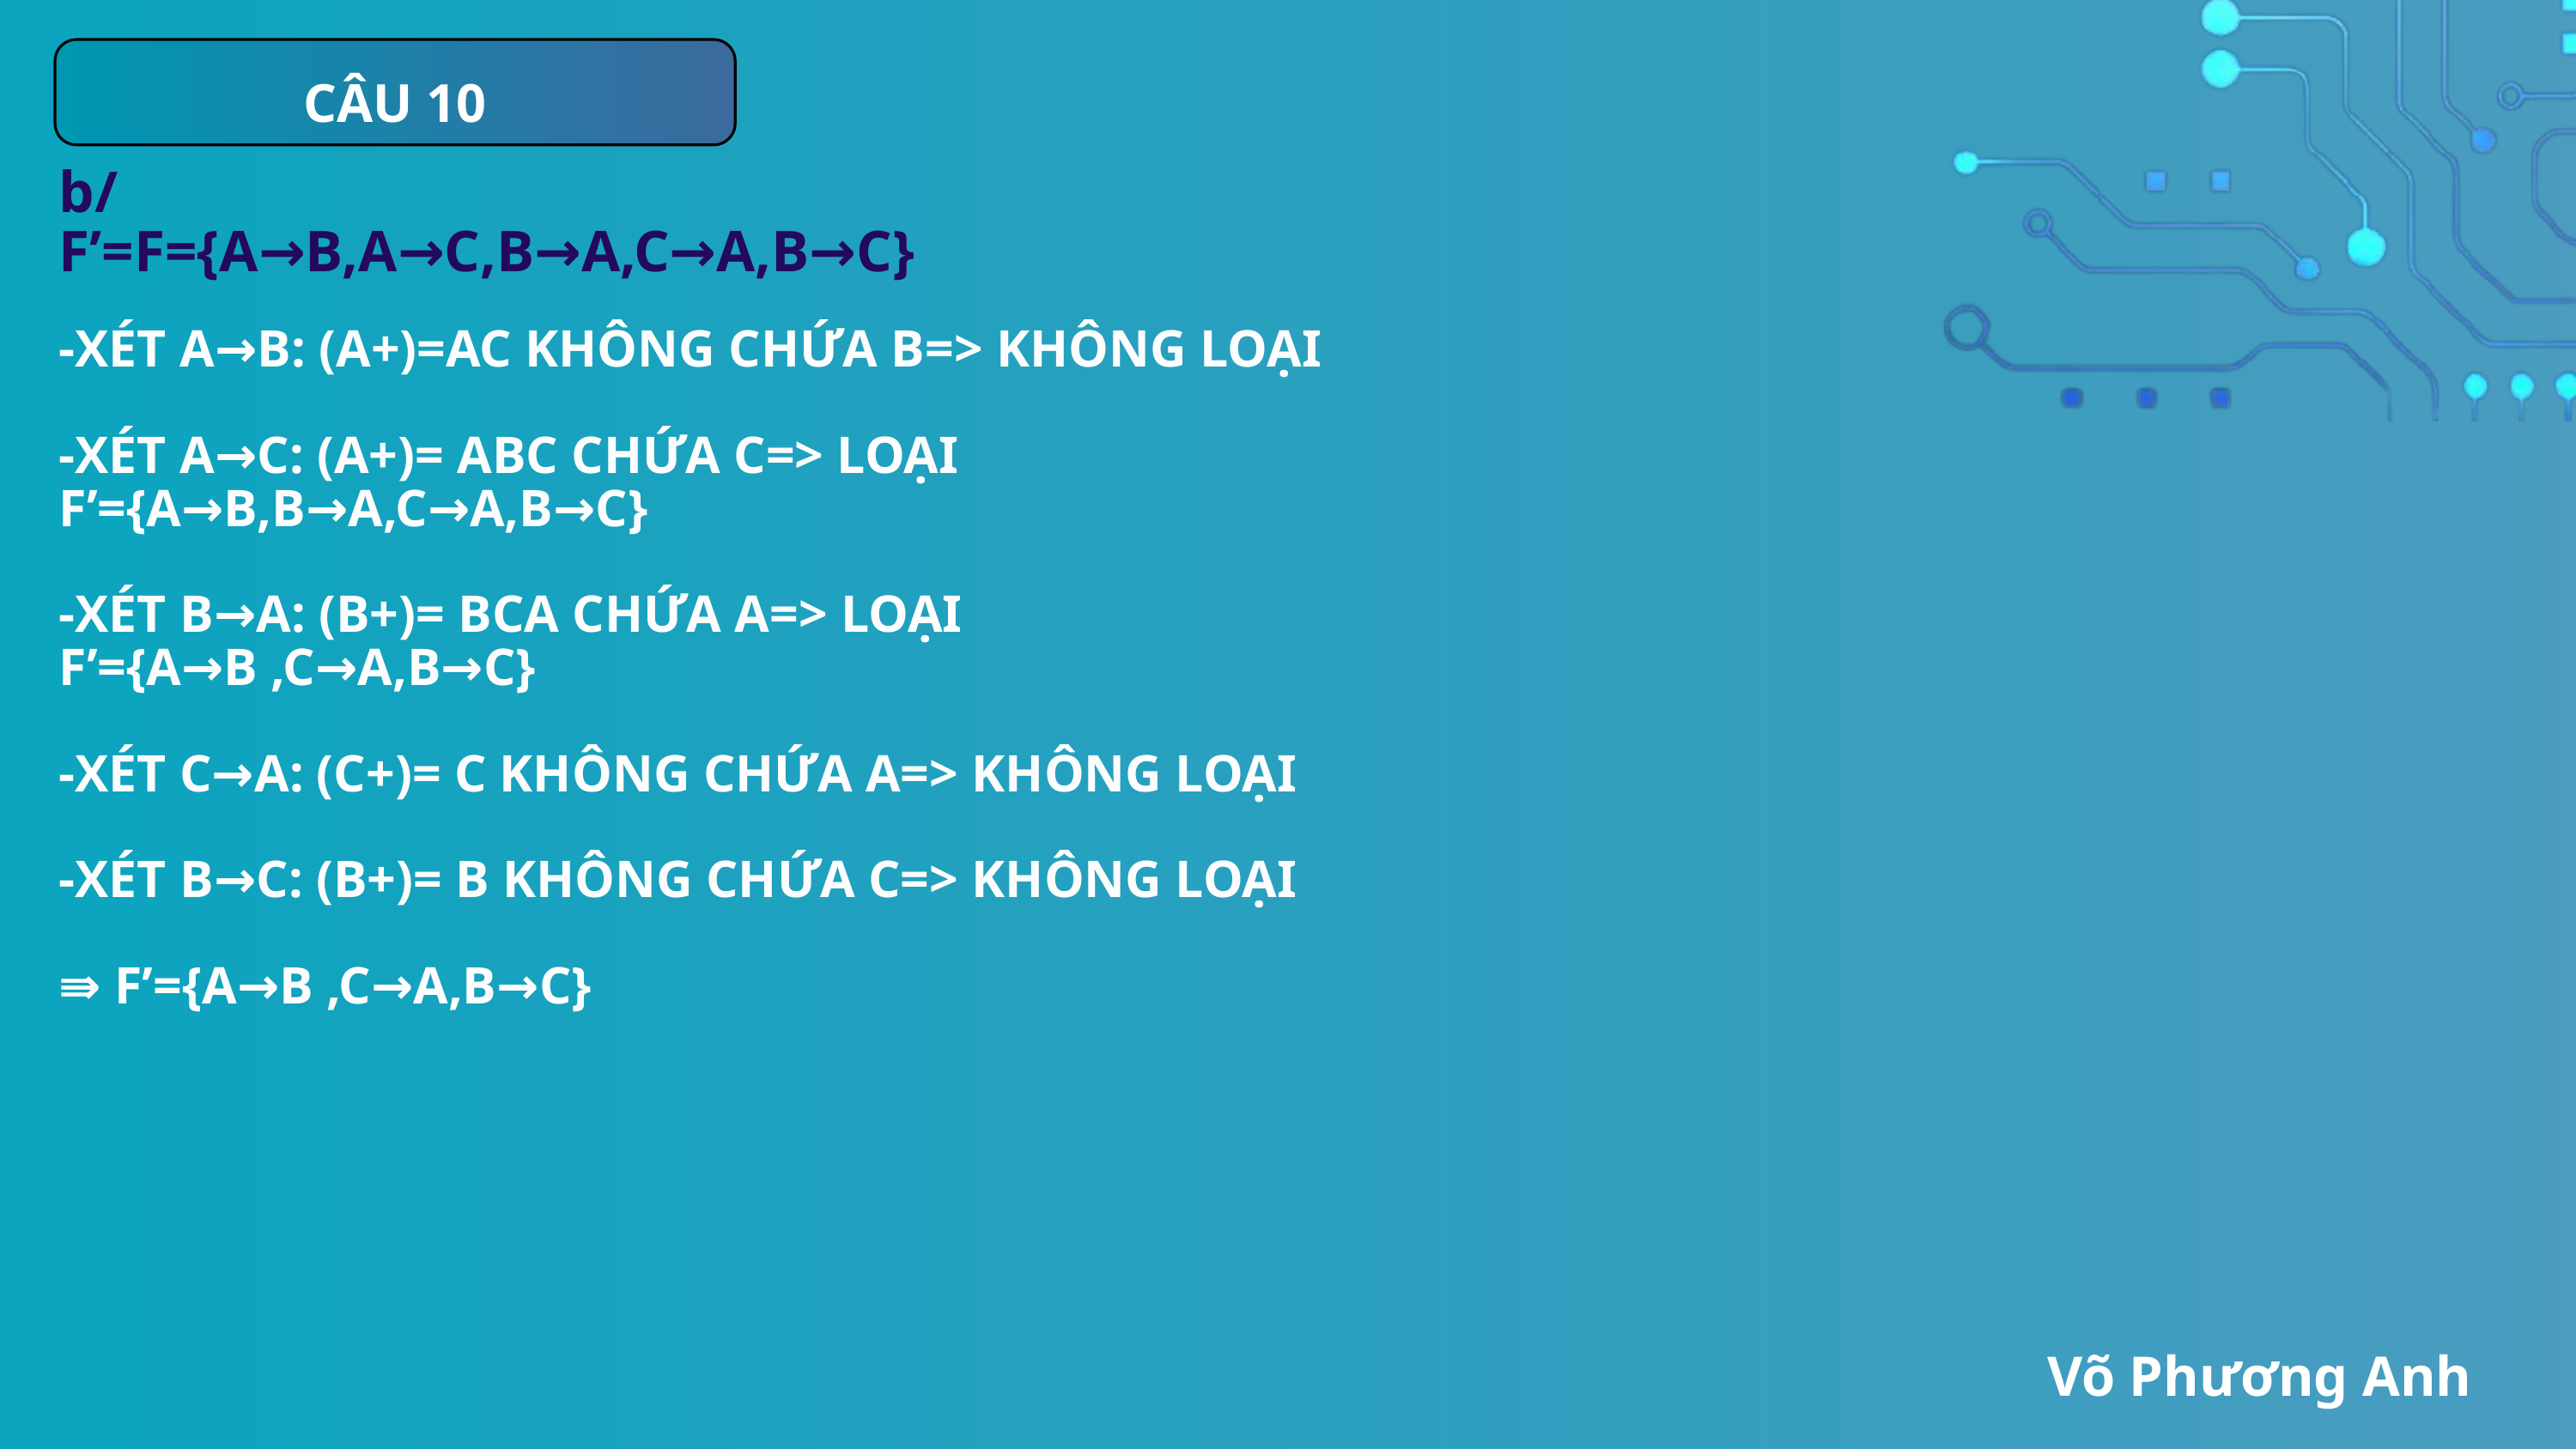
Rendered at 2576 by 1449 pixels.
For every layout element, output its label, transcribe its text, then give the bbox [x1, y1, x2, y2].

text_box -XÉT A→B: (A+)=AC KHÔNG CHỨA B=> KHÔNG LOẠI -XÉT A→C: (A+)= ABC CHỨA C=> LOẠI F’={A→B,B→A,C→A,B→C} -XÉT B→A: (B+)= BCA CHỨA A=> LOẠI F’={A→B ,C→A,B→C} -XÉT C→A: (C+)= C KHÔNG CHỨA A=> KHÔNG LOẠI -XÉT B→C: (B+)= B KHÔNG CHỨA C=> KHÔNG LOẠI ⇛ F’={A→B ,C→A,B→C} [58, 324, 1330, 1067]
text_box Võ Phương Anh [1943, 1349, 2576, 1407]
text_box b/ F’=F={A→B,A→C,B→A,C→A,B→C} [58, 164, 962, 343]
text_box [54, 39, 736, 145]
text_box [1943, 0, 2576, 421]
